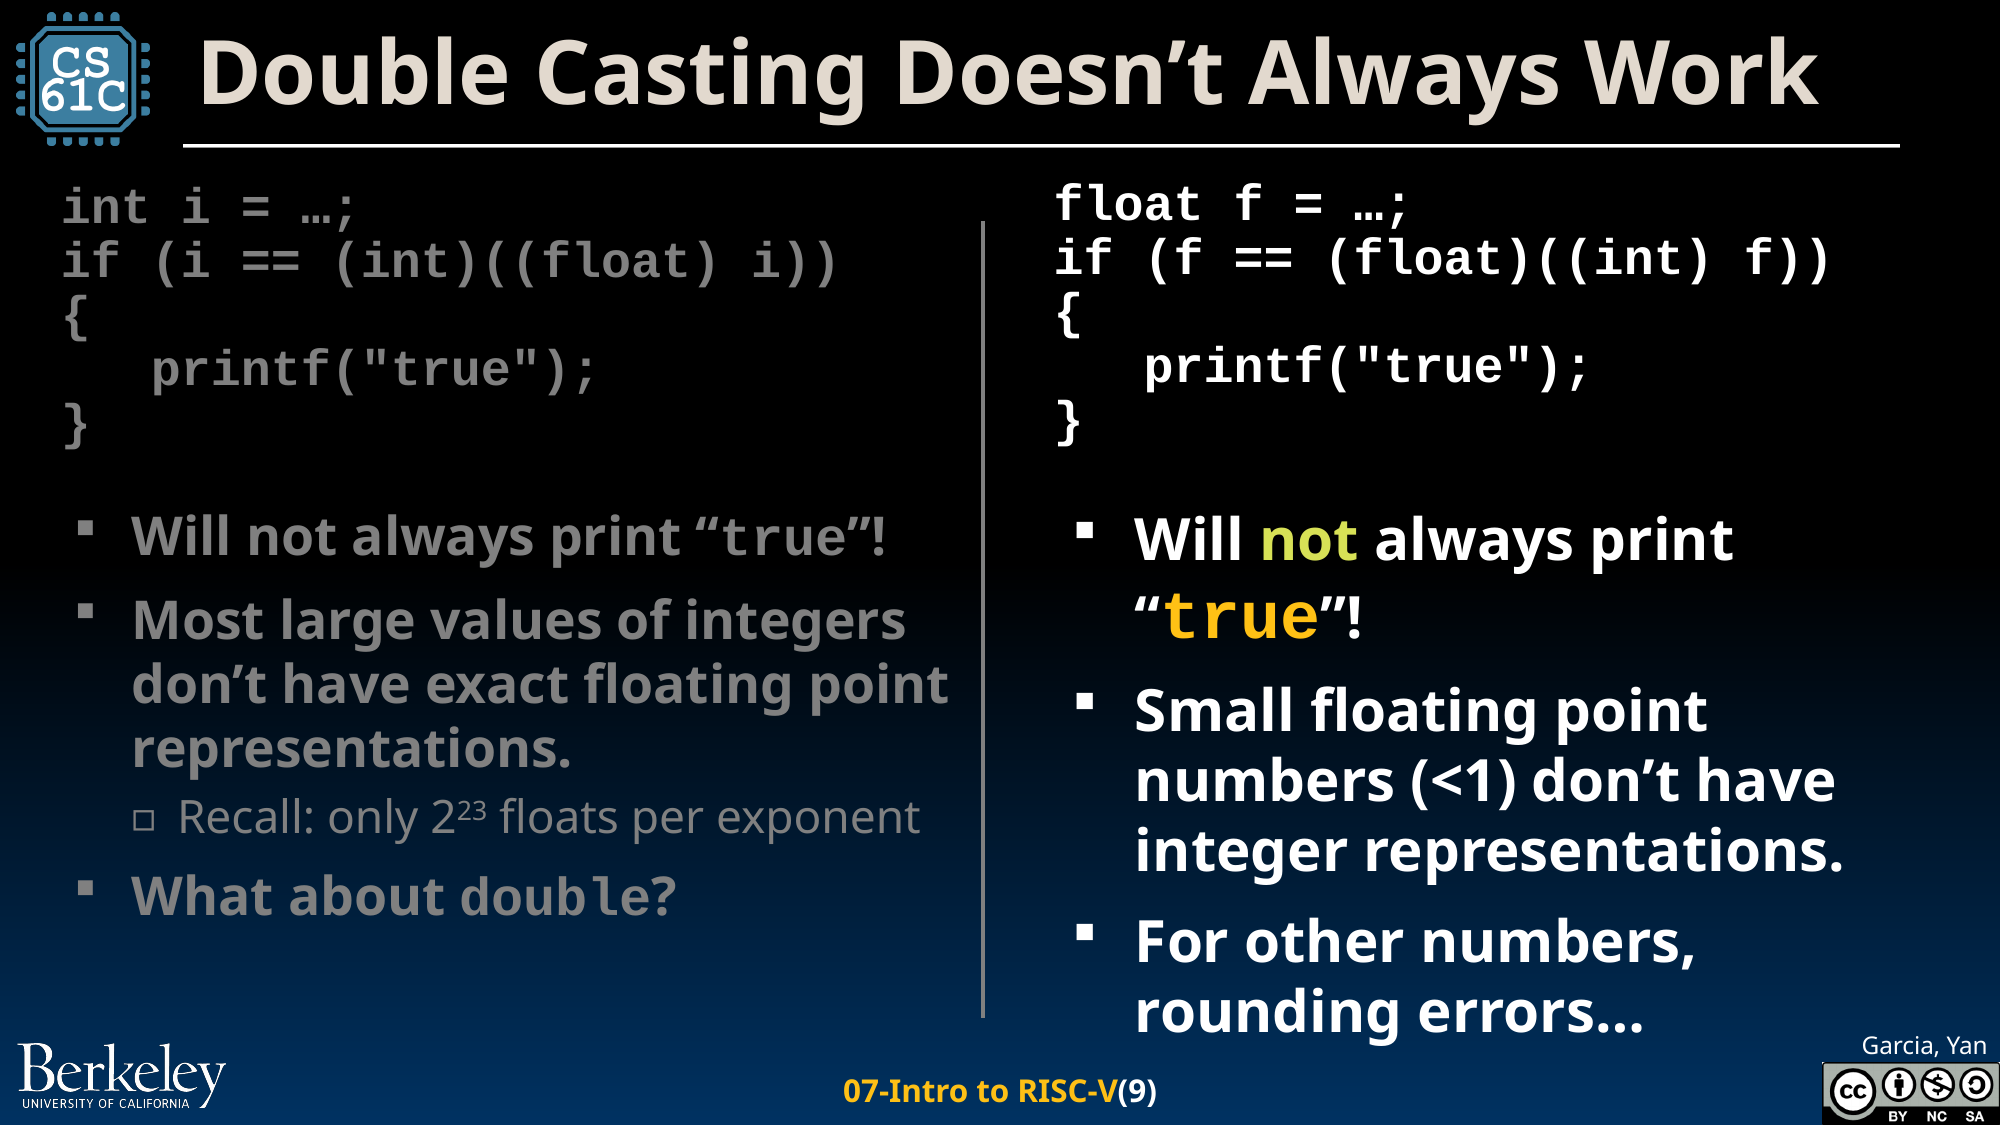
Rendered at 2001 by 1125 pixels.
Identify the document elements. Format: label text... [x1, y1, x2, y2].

text_box Will not always print “true”! Small floating point numbers (<1) don’t have integer representations. For other numbers, rounding errors… [1043, 494, 1982, 1023]
title Double Casting Doesn’t Always Work [181, 12, 1906, 139]
picture [1822, 1062, 2000, 1125]
text_box float f = …; if (f == (float)((int) f)) { printf("true"); } [1043, 172, 1982, 452]
picture [16, 12, 150, 146]
text_box int i = …; if (i == (int)((float) i)) { printf("true"); } [46, 172, 949, 458]
picture [17, 1043, 226, 1108]
list Will not always print “true”! Most large values of integers don’t have exact floating point representations. Recall: only 223 floats per exponent What about double? [46, 494, 967, 1078]
